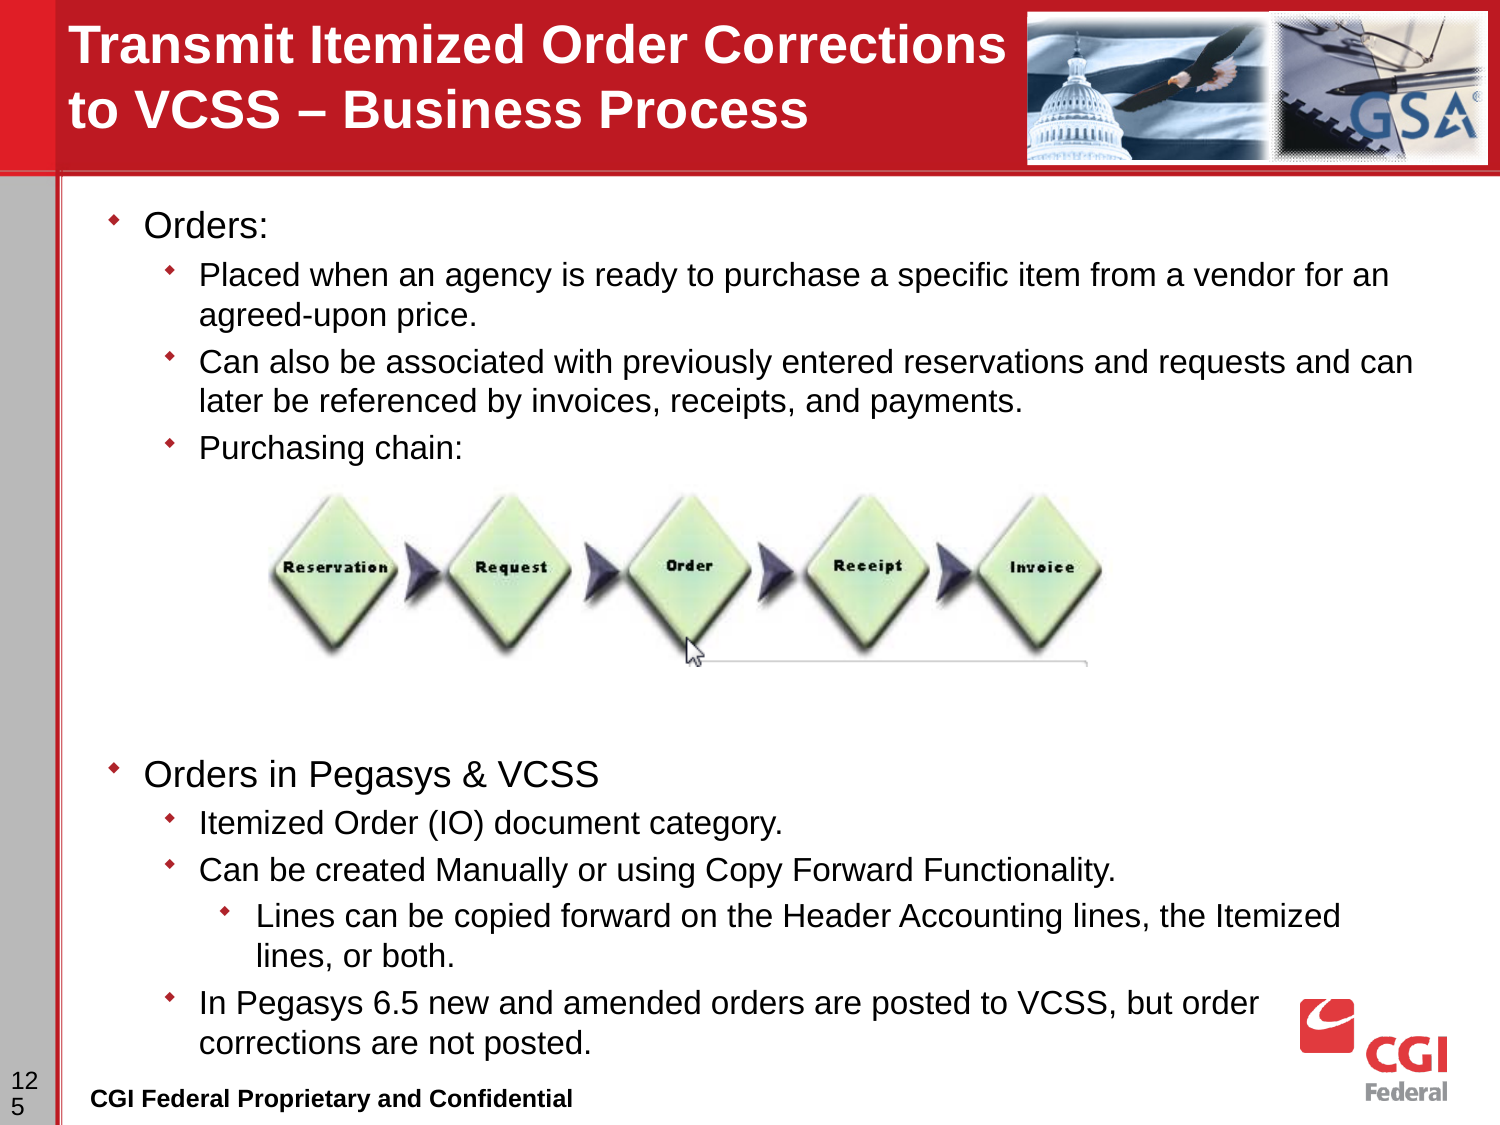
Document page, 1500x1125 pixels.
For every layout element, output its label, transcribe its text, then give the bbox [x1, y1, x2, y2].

picture [256, 480, 1150, 667]
slide_number 125 [0, 1024, 59, 1103]
title Transmit Itemized Order Corrections to VCSS – Business Process [53, 54, 1265, 147]
picture [1300, 999, 1447, 1101]
picture [0, 0, 1500, 1125]
footer CGI Federal Proprietary and Confidential [74, 1074, 1226, 1125]
list Orders: Placed when an agency is ready to purchase a specific item from a vendor for an agreed-upon price. Can also be associated with previously entered reservations and requests and can later be referenced by invoices, receipts, and payments. Purchasing chain: Orders in Pegasys & VCSS Itemized Order (IO) document category. Can be created Manually or using Copy Forward Functionality. Lines can be copied forward on the Header Accounting lines, the Itemized lines, or both. In Pegasys 6.5 new and amended orders are posted to VCSS, but order corrections are not posted. [90, 194, 1441, 937]
